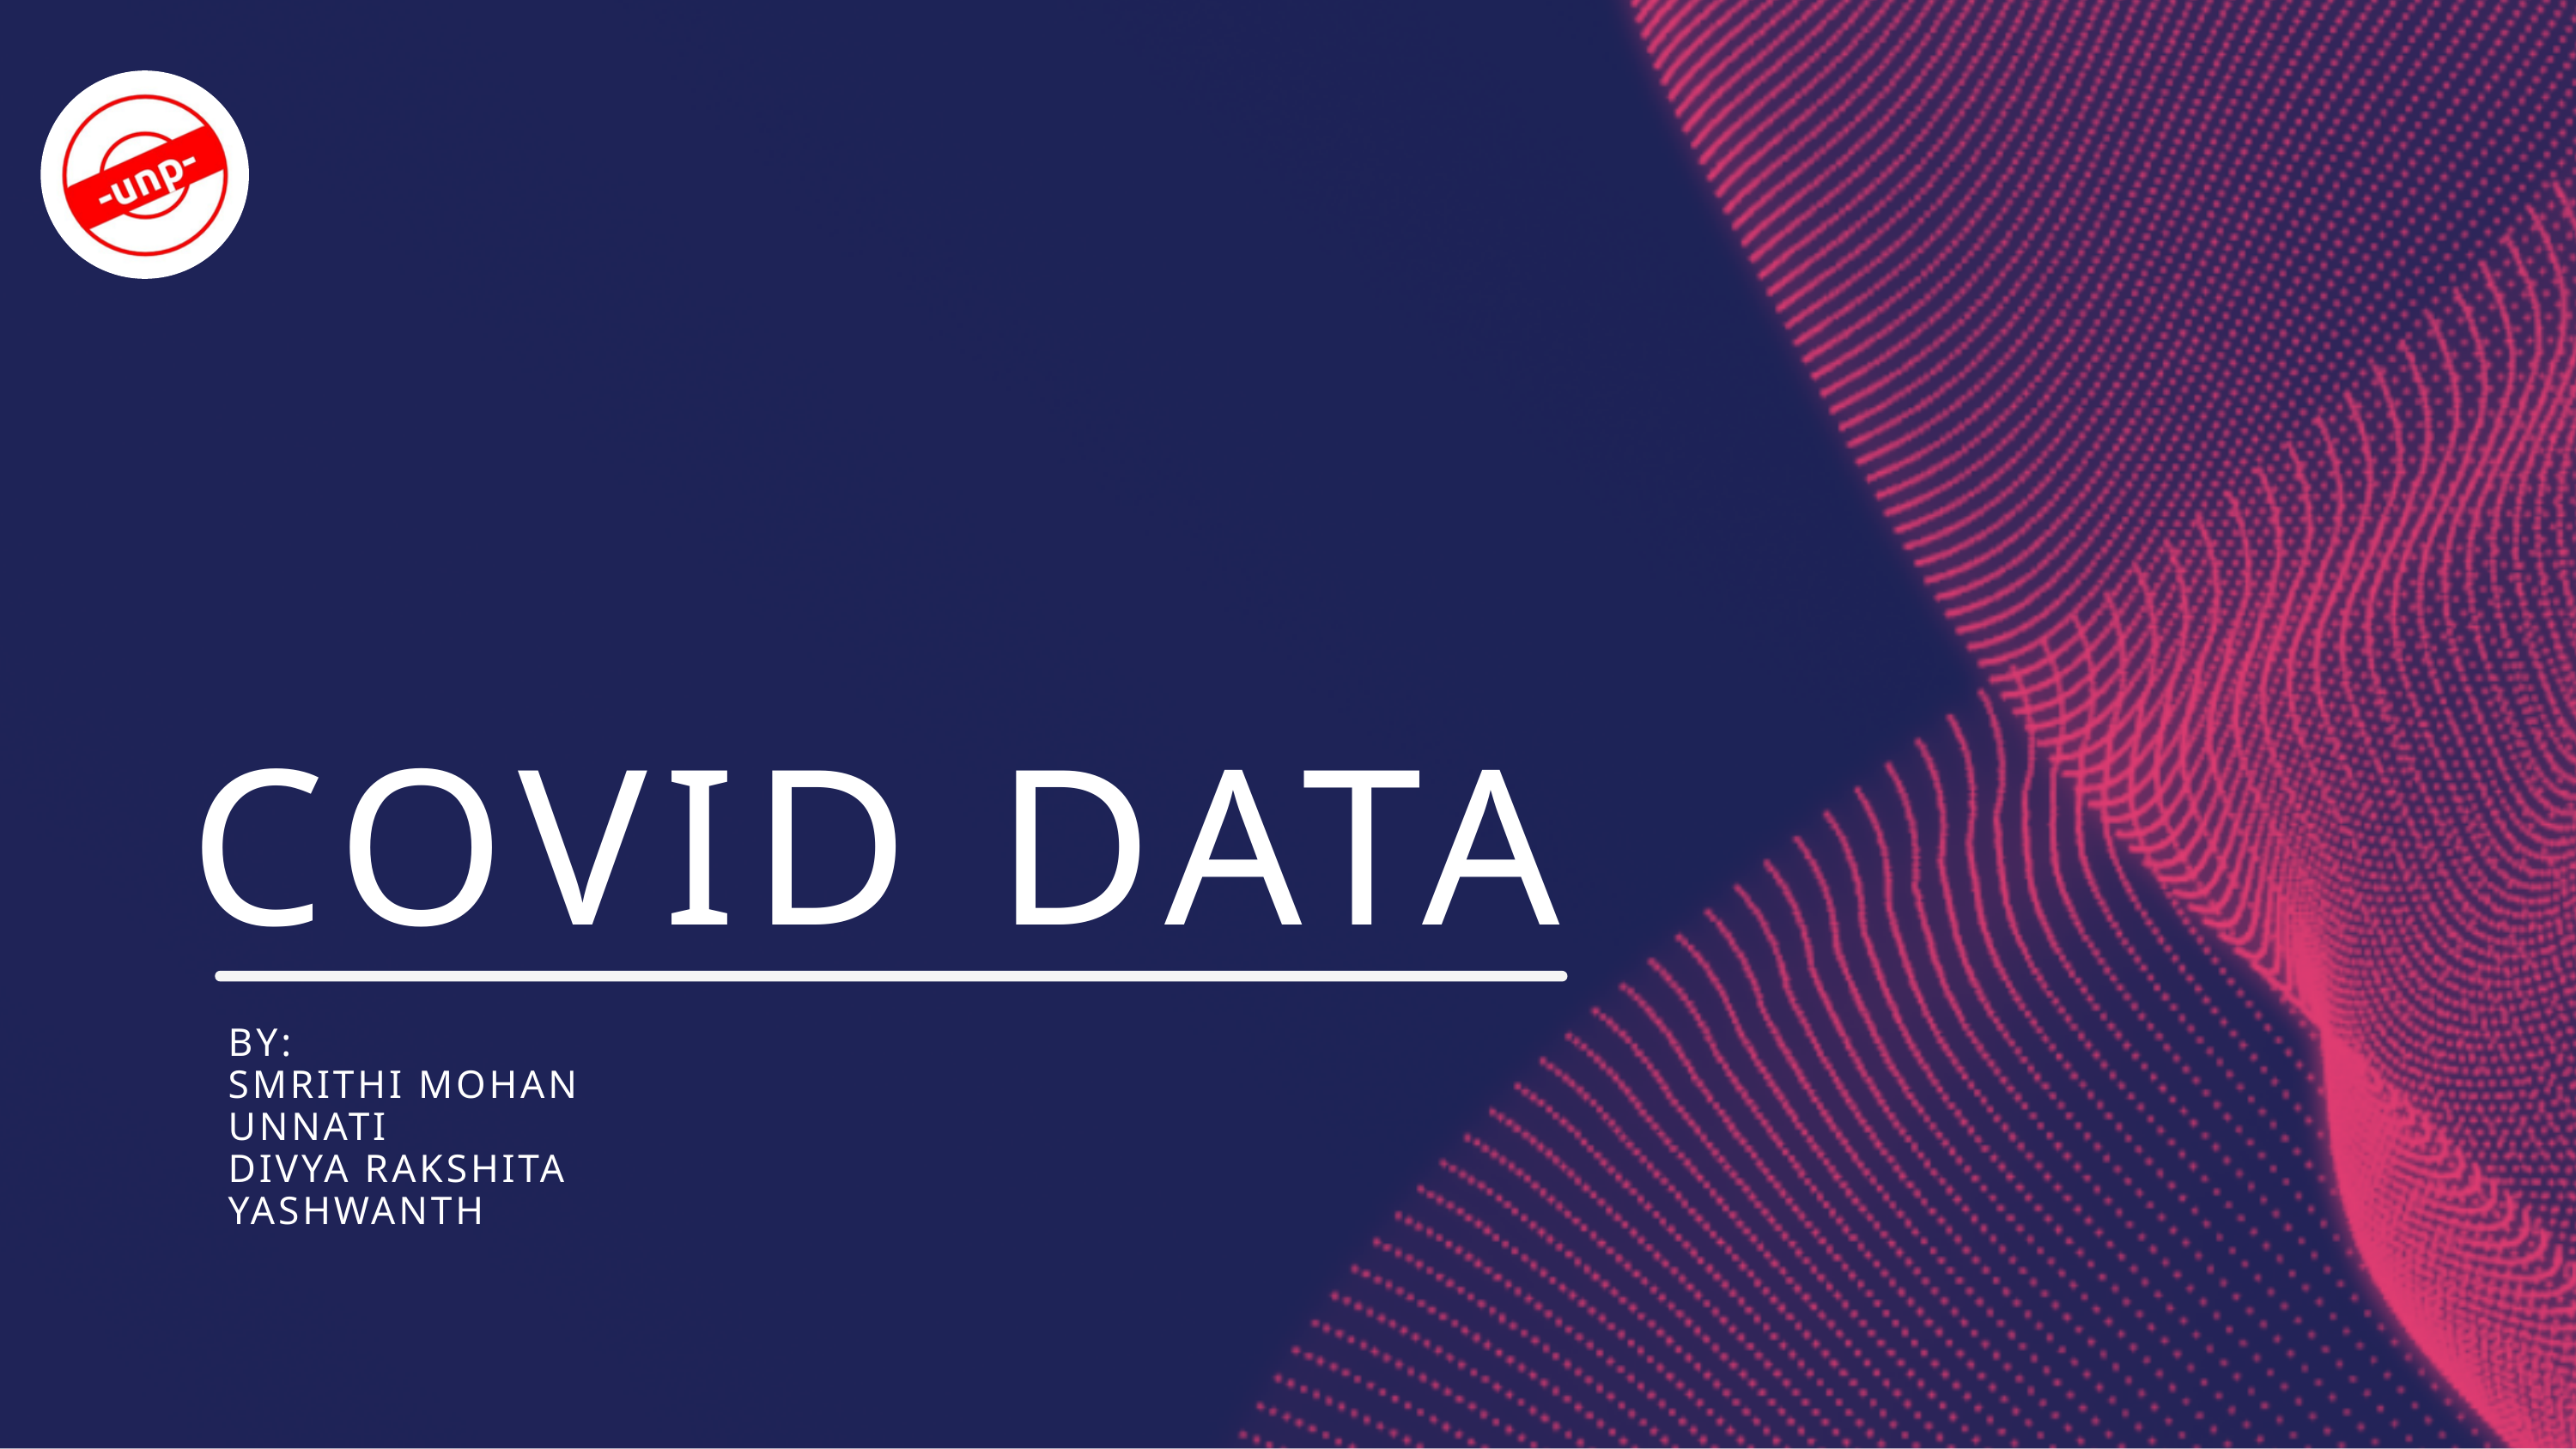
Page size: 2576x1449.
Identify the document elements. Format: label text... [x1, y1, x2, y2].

text_box COVID DATA [189, 731, 2017, 968]
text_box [40, 70, 250, 280]
text_box [0, 0, 2576, 1449]
text_box BY: SMRITHI MOHAN UNNATI DIVYA RAKSHITA YASHWANTH [228, 1022, 951, 1232]
